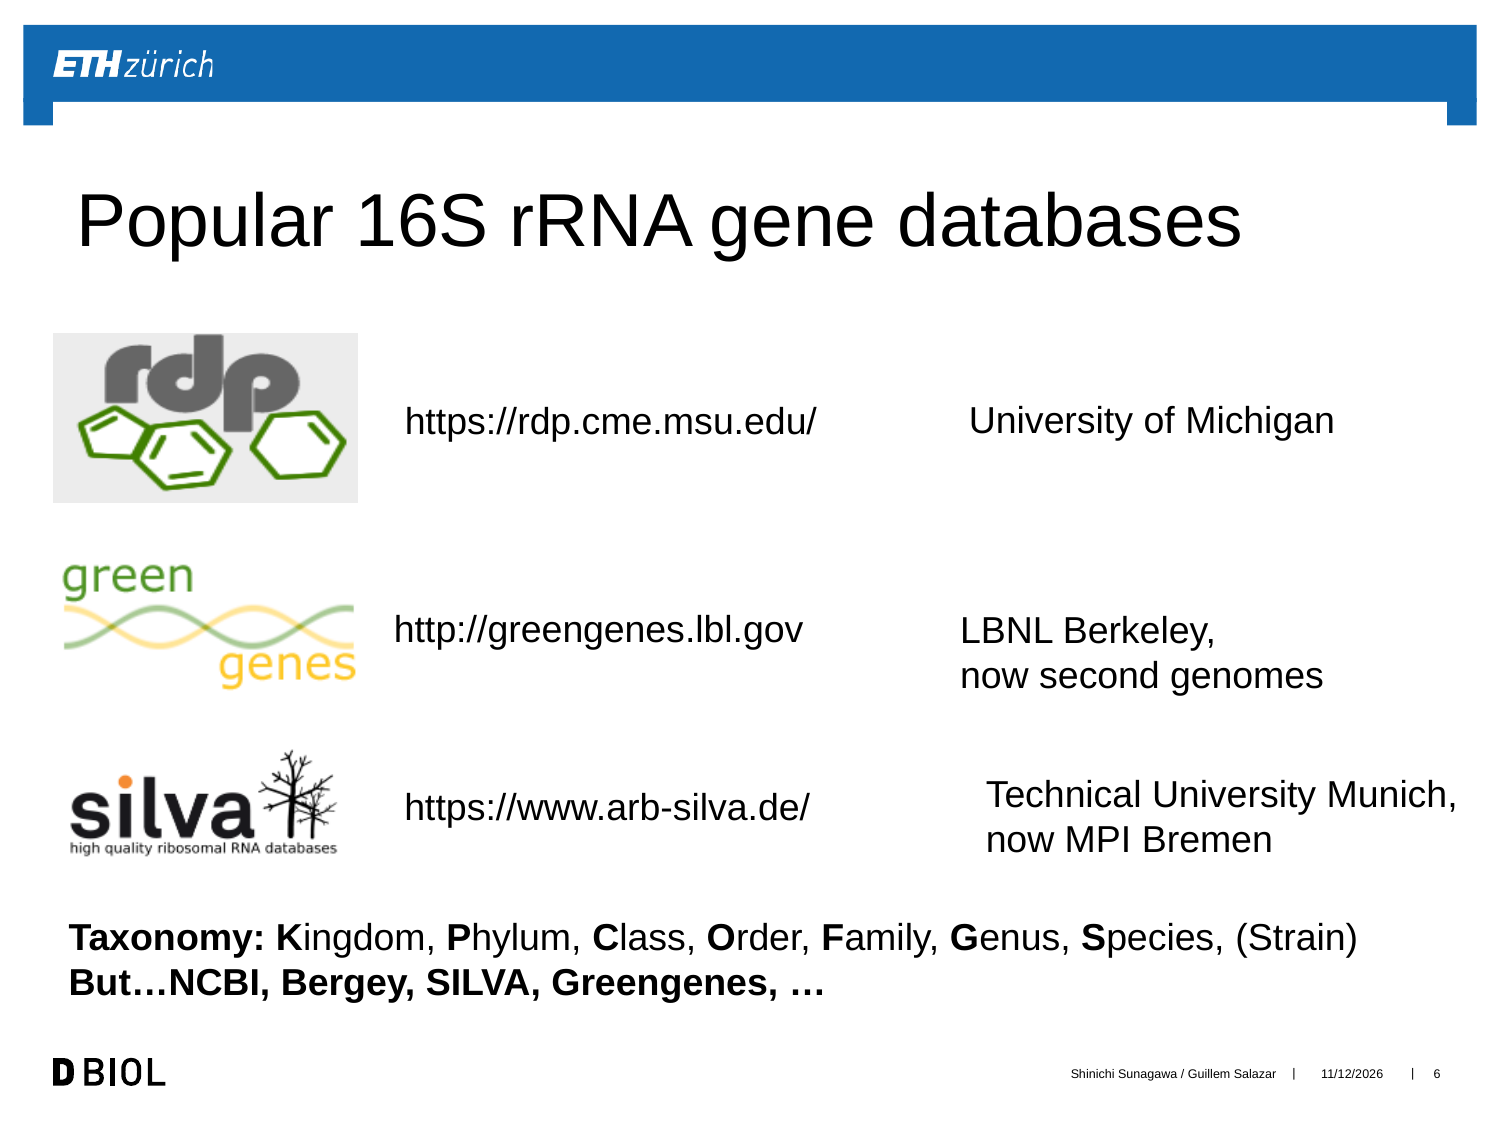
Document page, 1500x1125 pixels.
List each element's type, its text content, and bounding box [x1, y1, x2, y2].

picture [53, 333, 358, 504]
title Popular 16S rRNA gene databases [53, 101, 1447, 262]
text_box Technical University Munich, now MPI Bremen [971, 762, 1473, 868]
picture [54, 744, 358, 869]
text_box University of Michigan [954, 388, 1350, 449]
picture [55, 562, 365, 694]
text_box https://www.arb-silva.de/ [389, 775, 826, 836]
text_box LBNL Berkeley, now second genomes [945, 598, 1339, 704]
footer Shinichi Sunagawa / Guillem Salazar [750, 1034, 1277, 1112]
text_box http://greengenes.lbl.gov [379, 597, 819, 658]
slide_number 5 [1415, 1034, 1459, 1112]
text_box https://rdp.cme.msu.edu/ [390, 389, 833, 450]
text_box Taxonomy: Kingdom, Phylum, Class, Order, Family, Genus, Species, (Strain) But…NCBI, Bergey, SILVA, Greengenes, … [53, 905, 1447, 1010]
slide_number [1302, 1034, 1403, 1112]
